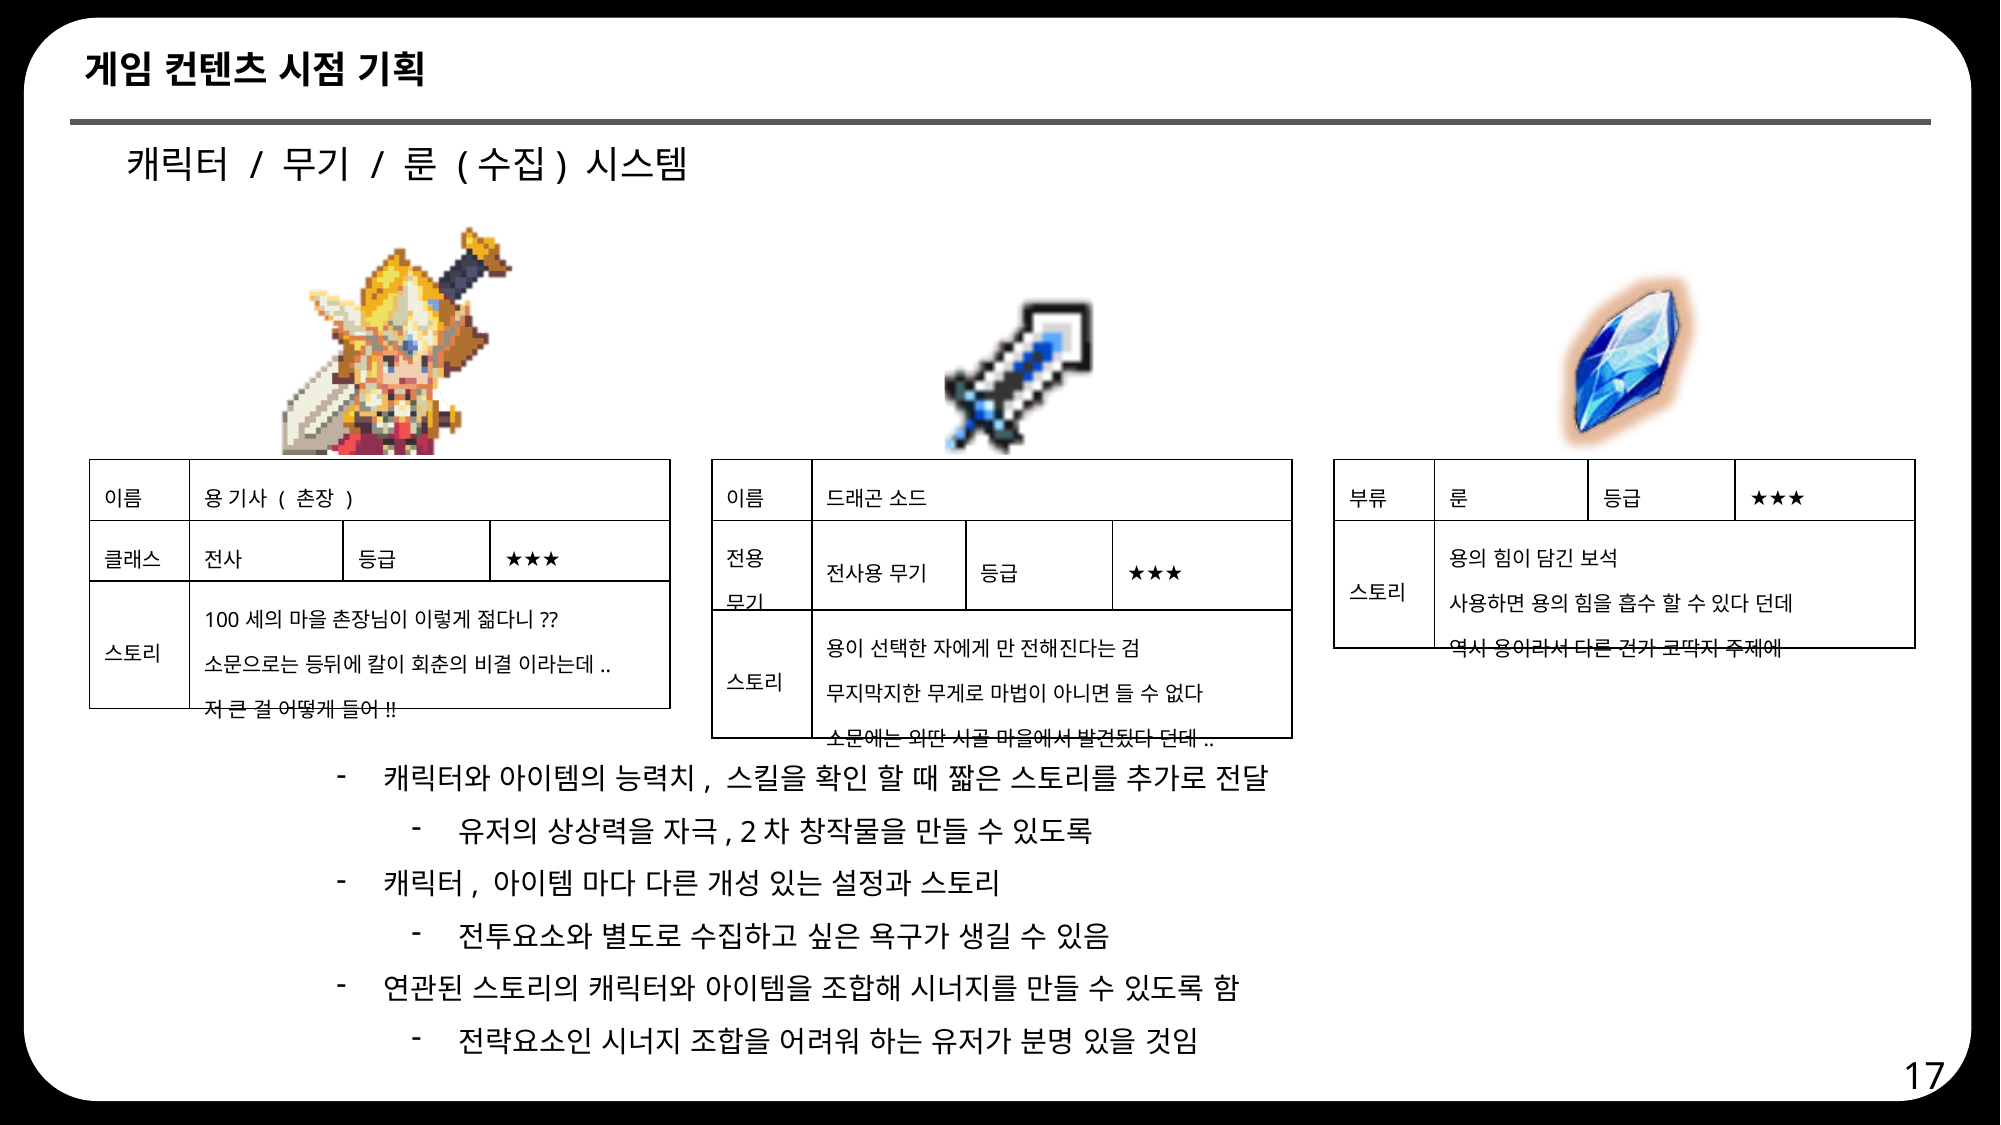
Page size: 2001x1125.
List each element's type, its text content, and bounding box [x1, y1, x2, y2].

table_cell 용의 힘이 담긴 보석 사용하면 용의 힘을 흡수 할 수 있다 던데 역시 용이라서 다른 건가 코딱지 주제에 [1435, 521, 1914, 647]
title 게임 컨텐츠 시점 기획 [70, 20, 1932, 122]
table_cell 전사용 무기 [813, 521, 965, 609]
table_cell ★★★ [491, 521, 669, 580]
table_cell 클래스 [90, 521, 189, 580]
table_cell 스토리 [713, 611, 811, 737]
table_header 이름 [90, 460, 189, 520]
table_cell 스토리 [90, 582, 189, 708]
table_header ★★★ [1736, 460, 1914, 520]
table_cell 등급 [344, 521, 489, 580]
picture [275, 225, 513, 455]
table_header 이름 [713, 460, 811, 520]
table_header 용 기사 ( 촌장 ) [190, 460, 669, 520]
table_cell 전사 [190, 521, 342, 580]
picture [935, 288, 1103, 455]
table_cell 100세의 마을 촌장님이 이렇게 젊다니?? 소문으로는 등뒤에 칼이 회춘의 비결 이라는데.. 저 큰 걸 어떻게 들어!! [190, 582, 669, 708]
table_header 등급 [1589, 460, 1734, 520]
text_box 캐릭터 / 무기 / 룬 (수집) 시스템 [111, 133, 704, 194]
text_box 캐릭터와 아이템의 능력치, 스킬을 확인 할 때 짧은 스토리를 추가로 전달 유저의 상상력을 자극, 2차 창작물을 만들 수 있도록 캐릭터, 아이템 마다 다른 개성 있는 설정과 스토리 전투요소와 별도로 수집하고 싶은 욕구가 생길 수 있음 연관된 스토리의 캐릭터와 아이템을 조합해 시너지를 만들 수 있도록 함 전략요소인 시너지 조합을 어려워 하는 유저가 분명 있을 것임 [321, 735, 1285, 1066]
picture [1536, 278, 1713, 455]
table_cell ★★★ [1113, 521, 1291, 609]
table_header 부류 [1335, 460, 1434, 520]
table_cell 용이 선택한 자에게 만 전해진다는 검 무지막지한 무게로 마법이 아니면 들 수 없다 소문에는 외딴 시골 마을에서 발견됬다 던데.. [813, 611, 1291, 737]
table_header 드래곤 소드 [813, 460, 1291, 520]
table_cell 스토리 [1335, 521, 1434, 647]
slide_number 17 [1510, 1044, 1961, 1105]
table_header 룬 [1435, 460, 1587, 520]
table_cell 전용 무기 [713, 521, 811, 609]
table_cell 등급 [967, 521, 1112, 609]
